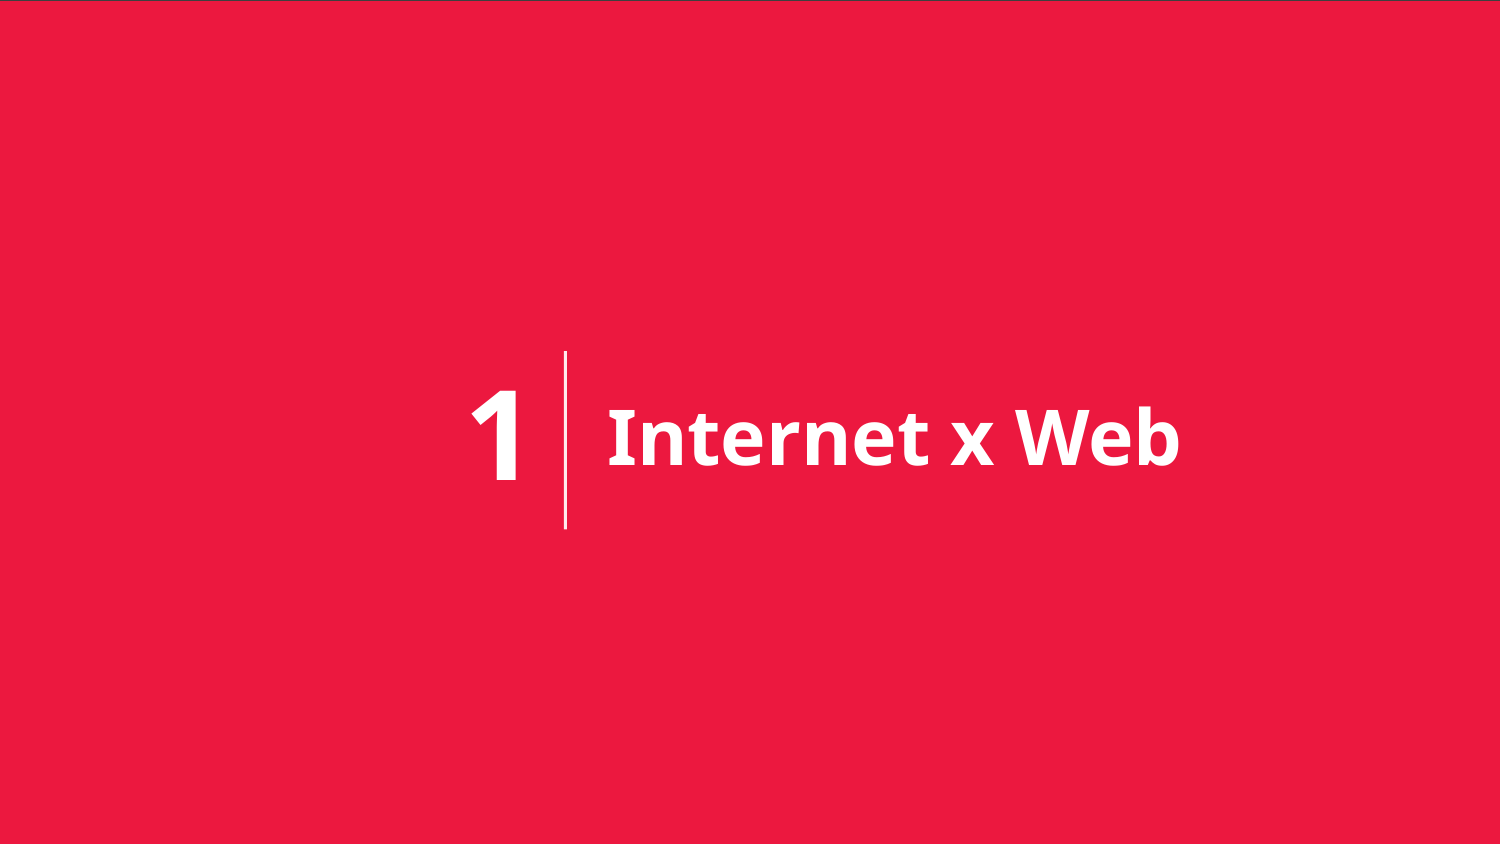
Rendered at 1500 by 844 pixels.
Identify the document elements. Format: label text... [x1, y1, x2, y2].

text_box 1 [449, 360, 540, 521]
text_box [563, 351, 567, 530]
text_box Internet x Web [592, 245, 1381, 636]
